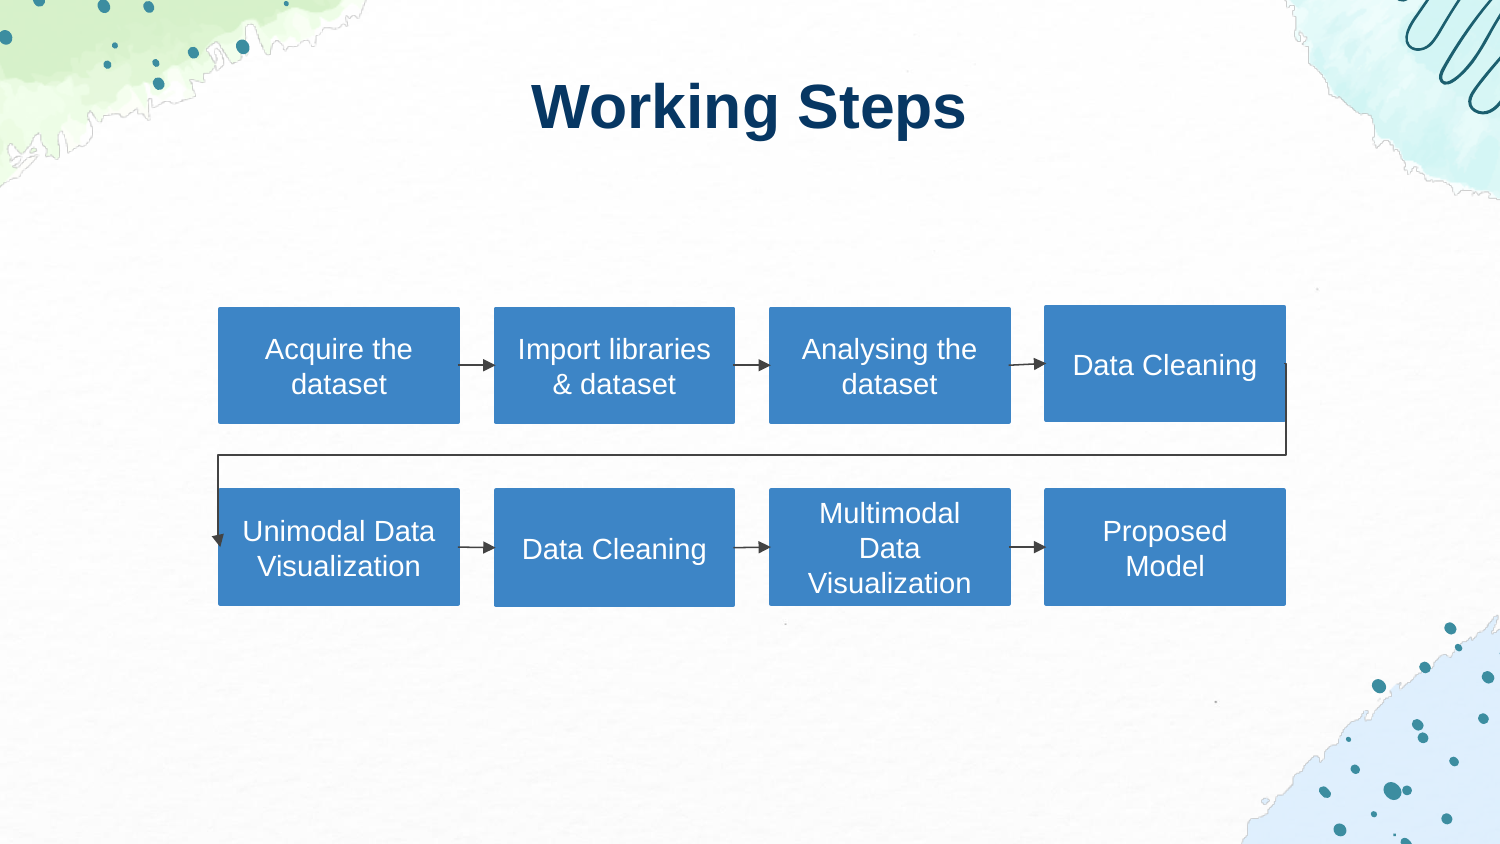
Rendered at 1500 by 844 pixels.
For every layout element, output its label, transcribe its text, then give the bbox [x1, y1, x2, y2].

text_box Data Cleaning [1044, 305, 1286, 363]
text_box Working Steps [120, 56, 1380, 152]
text_box Multimodal Data Visualization [769, 556, 1011, 606]
text_box Import libraries & dataset [494, 307, 735, 361]
text_box Acquire the dataset [218, 307, 460, 362]
text_box Data Cleaning [494, 556, 735, 607]
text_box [220, 363, 1285, 548]
text_box Proposed Model [1044, 554, 1286, 606]
picture [1443, 0, 1500, 81]
text_box Unimodal Data Visualization [218, 554, 460, 606]
picture [1408, 0, 1456, 48]
picture [0, 0, 1500, 844]
picture [1472, 62, 1500, 111]
text_box Analysing the dataset [769, 307, 1011, 361]
